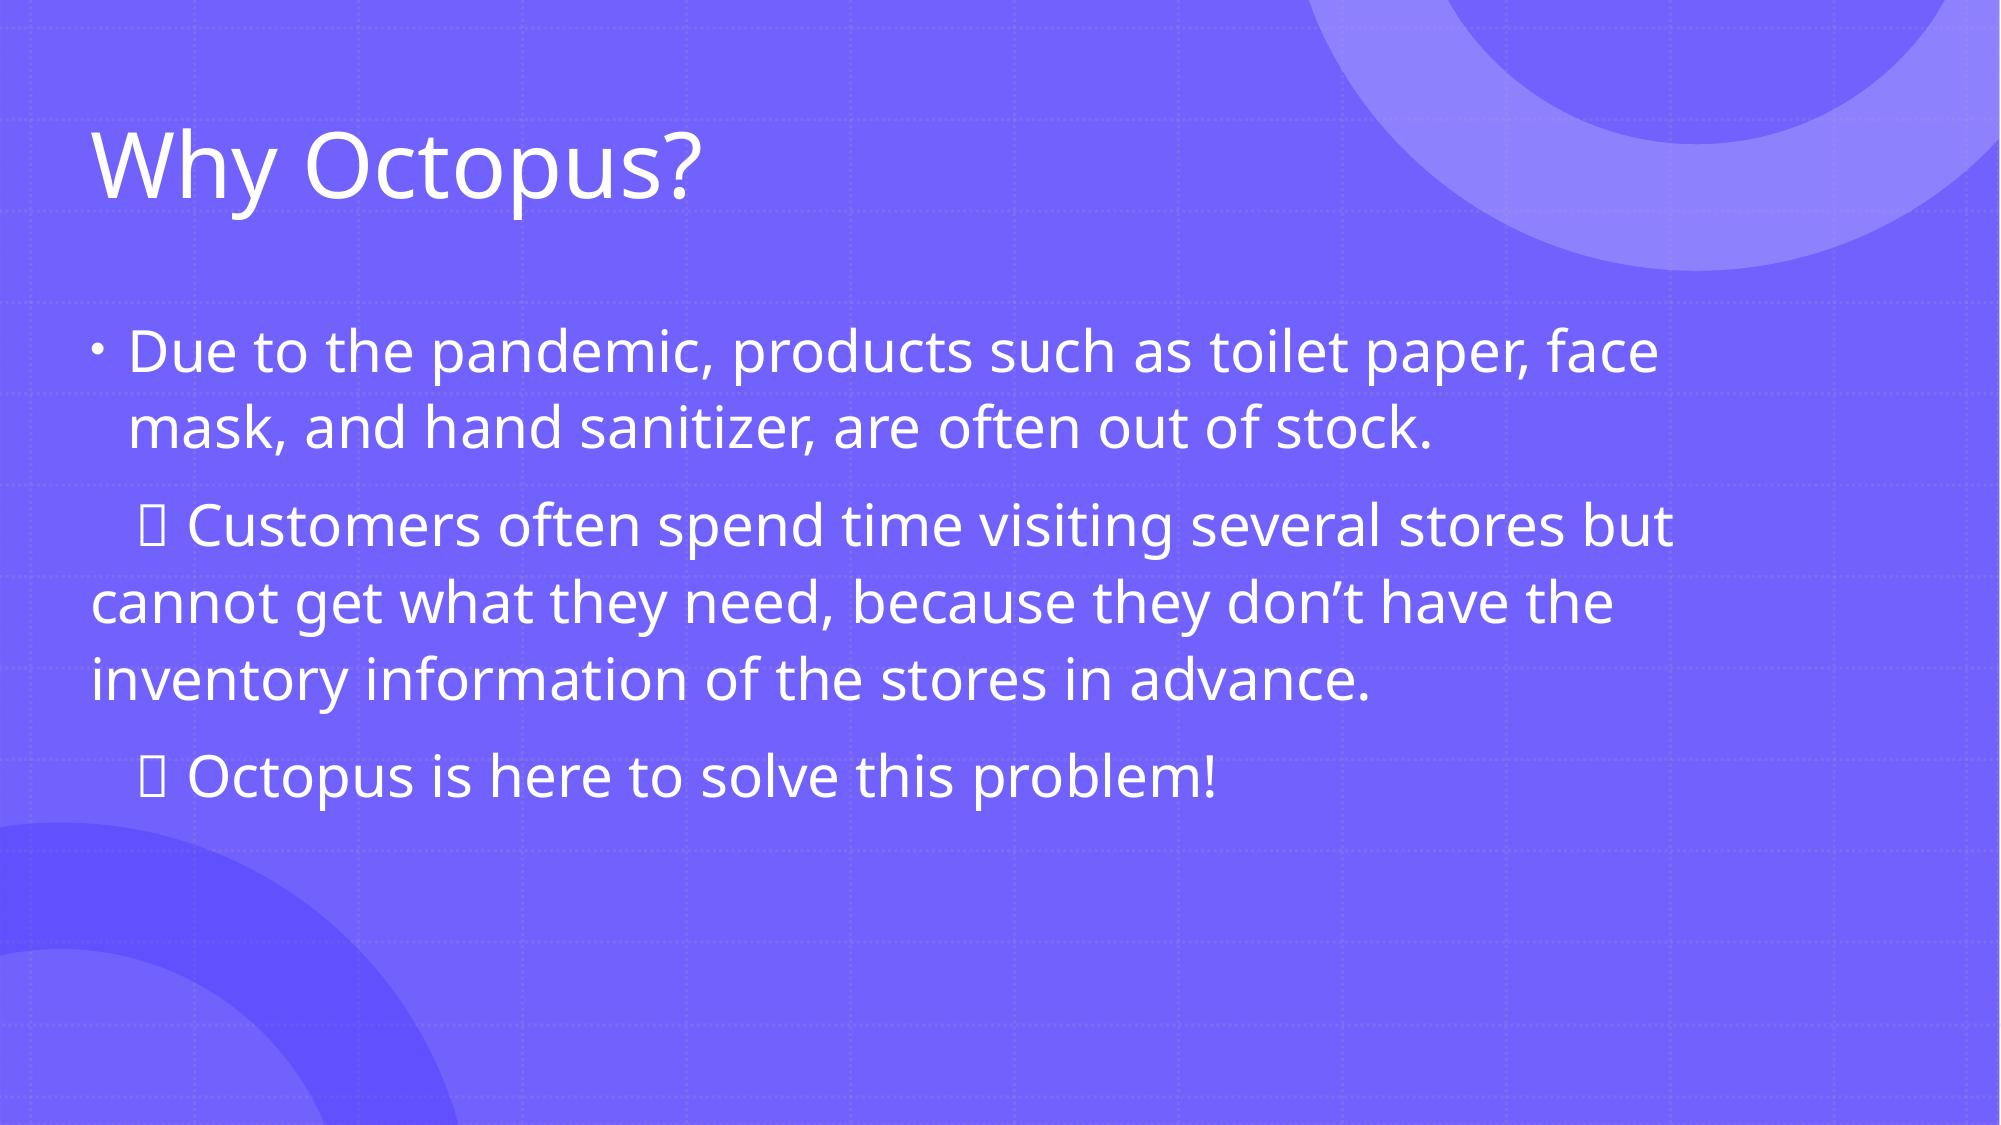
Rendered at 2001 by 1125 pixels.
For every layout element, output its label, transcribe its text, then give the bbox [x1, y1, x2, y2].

list Due to the pandemic, products such as toilet paper, face mask, and hand sanitizer, are often out of stock.  Customers often spend time visiting several stores but cannot get what they need, because they don’t have the inventory information of the stores in advance.  Octopus is here to solve this problem! [75, 299, 1834, 1014]
title Why Octopus? [75, 59, 1834, 278]
